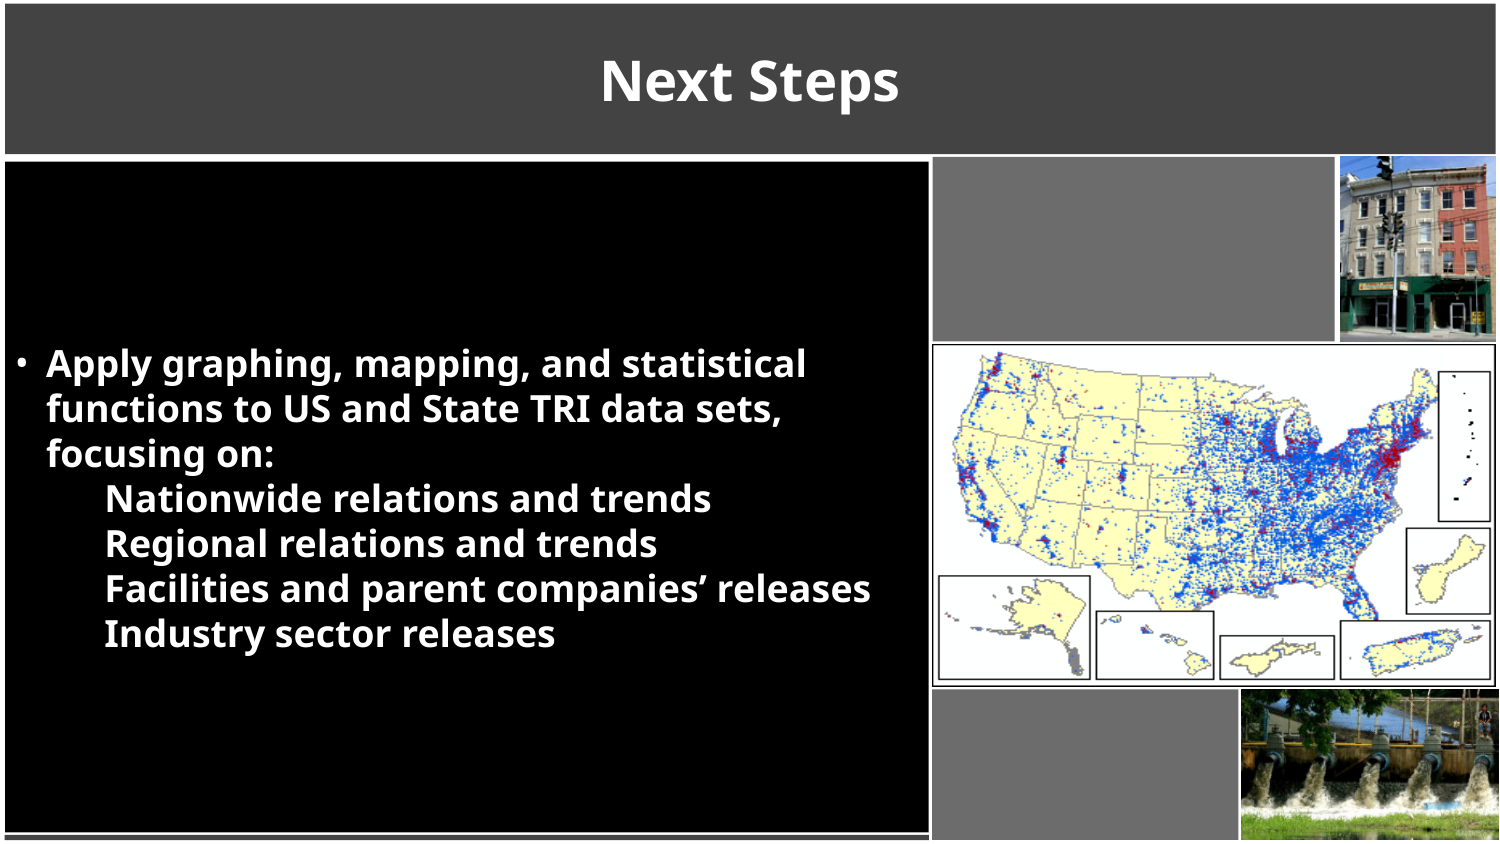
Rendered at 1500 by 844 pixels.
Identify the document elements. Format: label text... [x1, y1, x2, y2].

text_box Next Steps [364, 43, 1136, 115]
picture [931, 344, 1496, 687]
text_box [5, 3, 1496, 155]
text_box [932, 156, 1335, 342]
text_box Apply graphing, mapping, and statistical functions to US and State TRI data sets, focusing on: Nationwide relations and trends Regional relations and trends Facilities and parent companies’ releases Industry sector releases [5, 161, 929, 833]
text_box [4, 834, 929, 841]
picture [1241, 689, 1499, 840]
text_box [932, 694, 1236, 840]
picture [1340, 156, 1497, 342]
